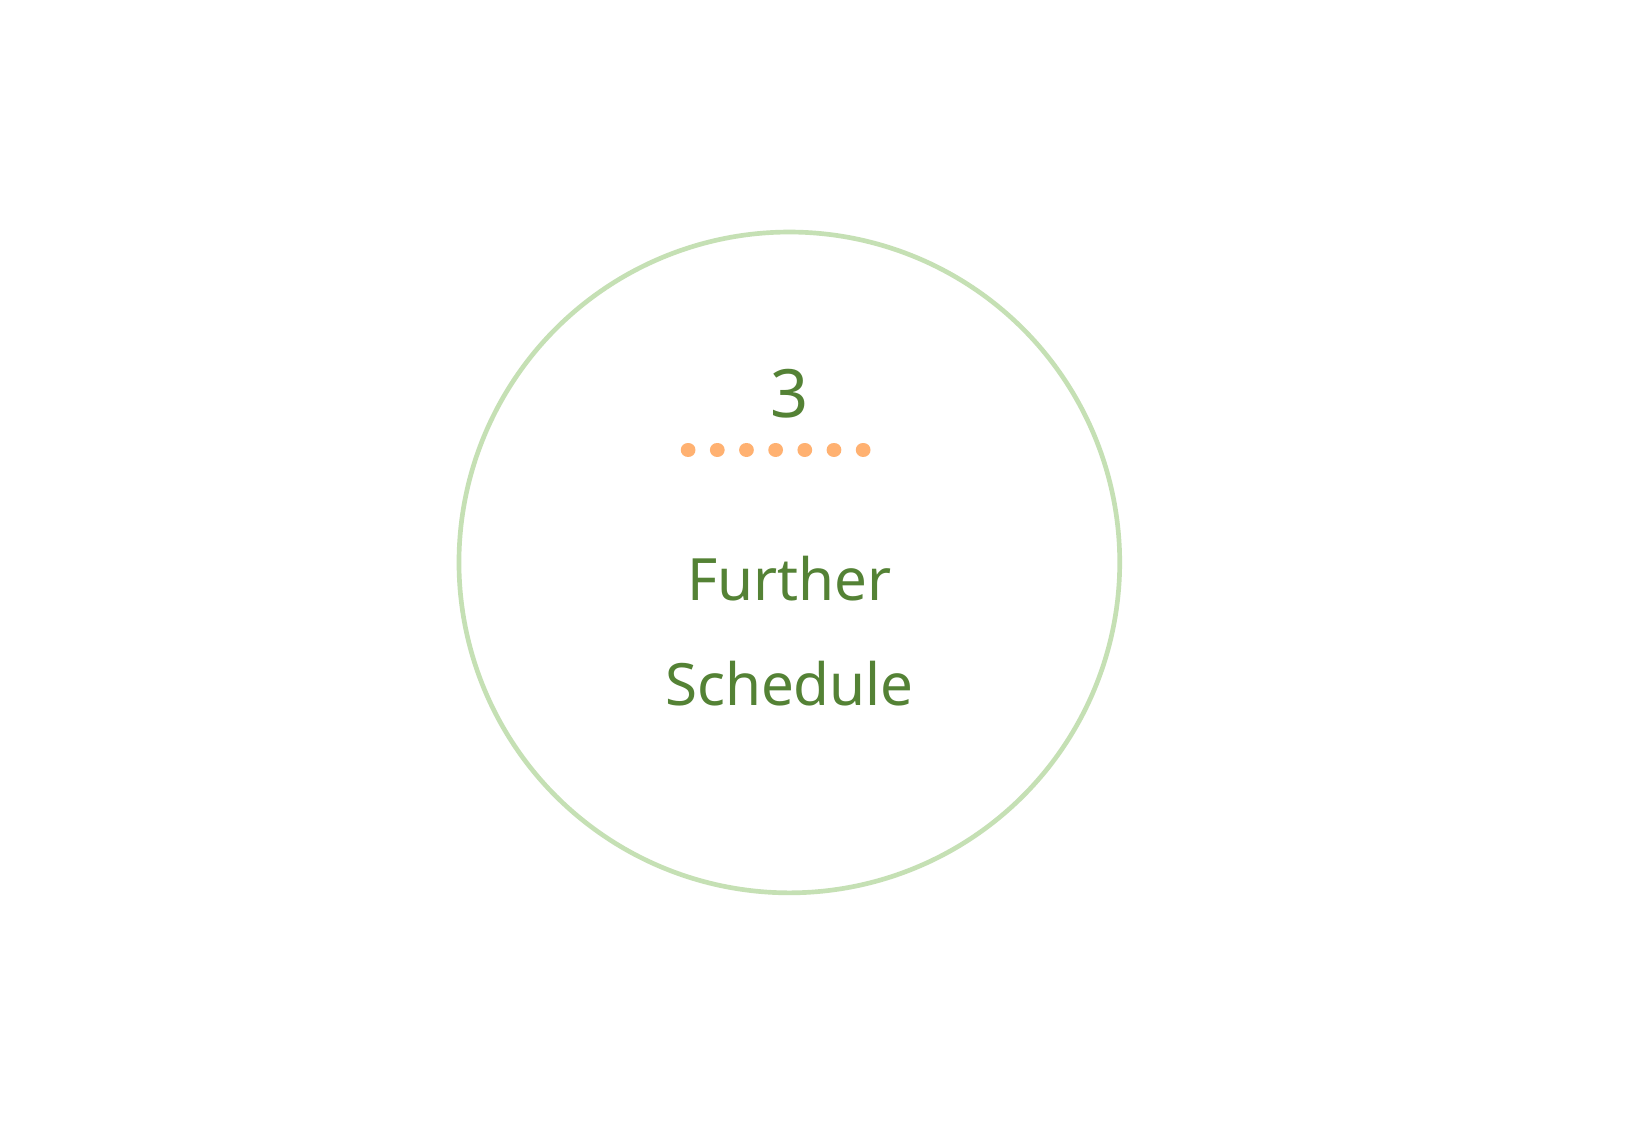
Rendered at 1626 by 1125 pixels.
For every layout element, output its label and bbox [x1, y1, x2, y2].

text_box [583, 230, 996, 303]
text_box [457, 319, 1121, 894]
text_box [564, 303, 1015, 717]
